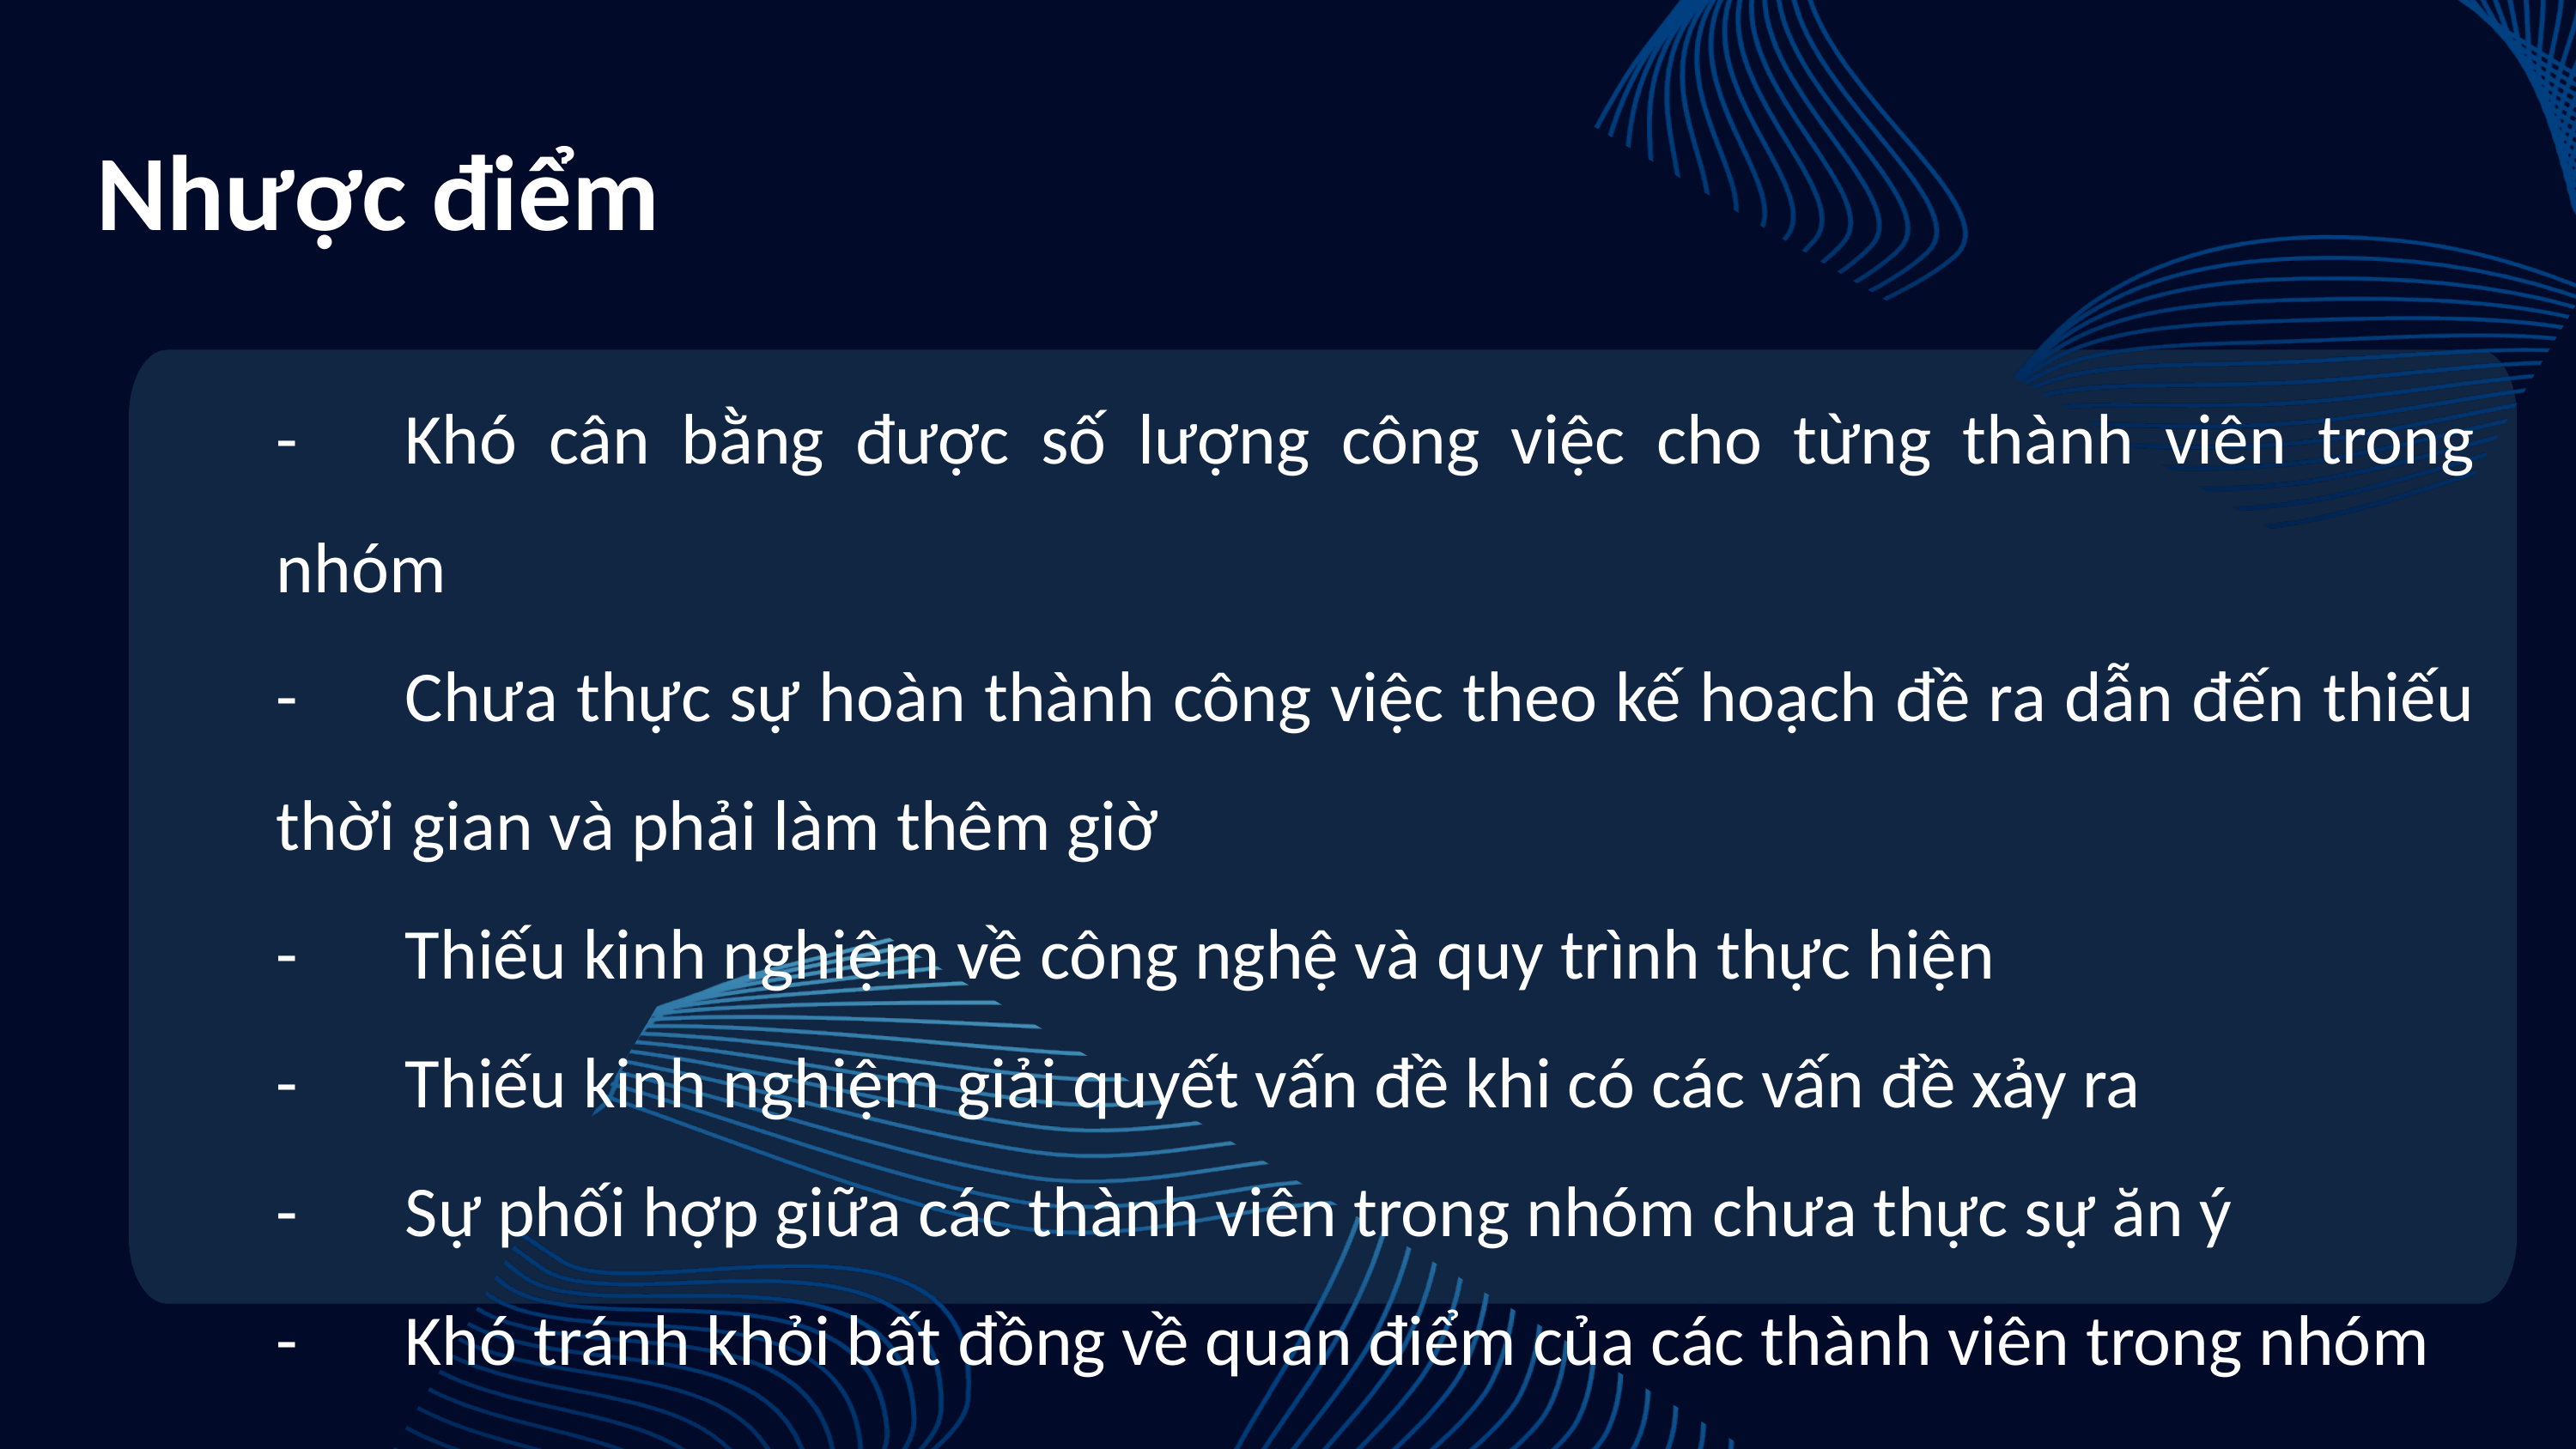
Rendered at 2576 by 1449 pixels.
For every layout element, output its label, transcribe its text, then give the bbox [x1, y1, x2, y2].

text_box [1381, 0, 2576, 393]
text_box [392, 1379, 1748, 1449]
text_box Nhược điểm [96, 70, 1406, 252]
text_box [128, 349, 2518, 1304]
text_box - Khó cân bằng được số lượng công việc cho từng thành viên trong nhóm - Chưa thực sự hoàn thành công việc theo kế hoạch đề ra dẫn đến thiếu thời gian và phải làm thêm giờ - Thiếu kinh nghiệm về công nghệ và quy trình thực hiện - Thiếu kinh nghiệm giải quyết vấn đề khi có các vấn đề xảy ra - Sự phối hợp giữa các thành viên trong nhóm chưa thực sự ăn ý - Khó tránh khỏi bất đồng về quan điểm của các thành viên trong nhóm [211, 1313, 2477, 1379]
